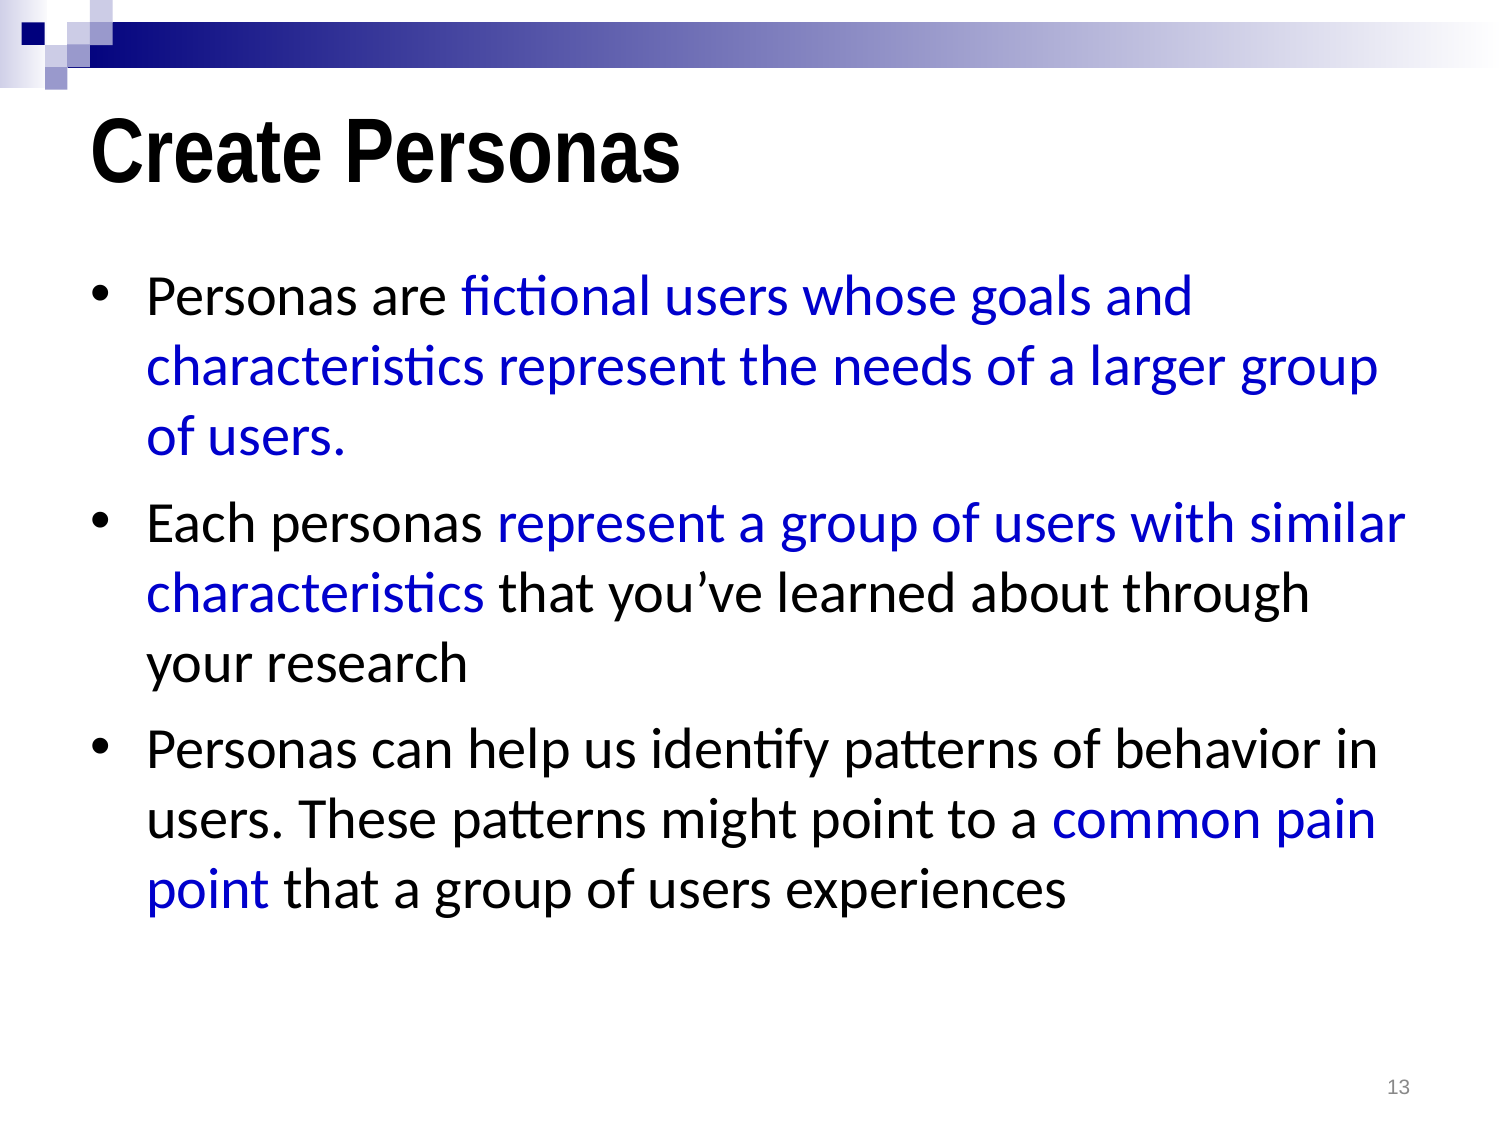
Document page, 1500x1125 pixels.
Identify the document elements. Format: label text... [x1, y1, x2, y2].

title Create Personas [75, 67, 1425, 225]
list Personas are fictional users whose goals and characteristics represent the needs of a larger group of users. Each personas represent a group of users with similar characteristics that you’ve learned about through your research Personas can help us identify patterns of behavior in users. These patterns might point to a common pain point that a group of users experiences [75, 249, 1425, 1038]
slide_number 13 [1074, 1059, 1425, 1113]
